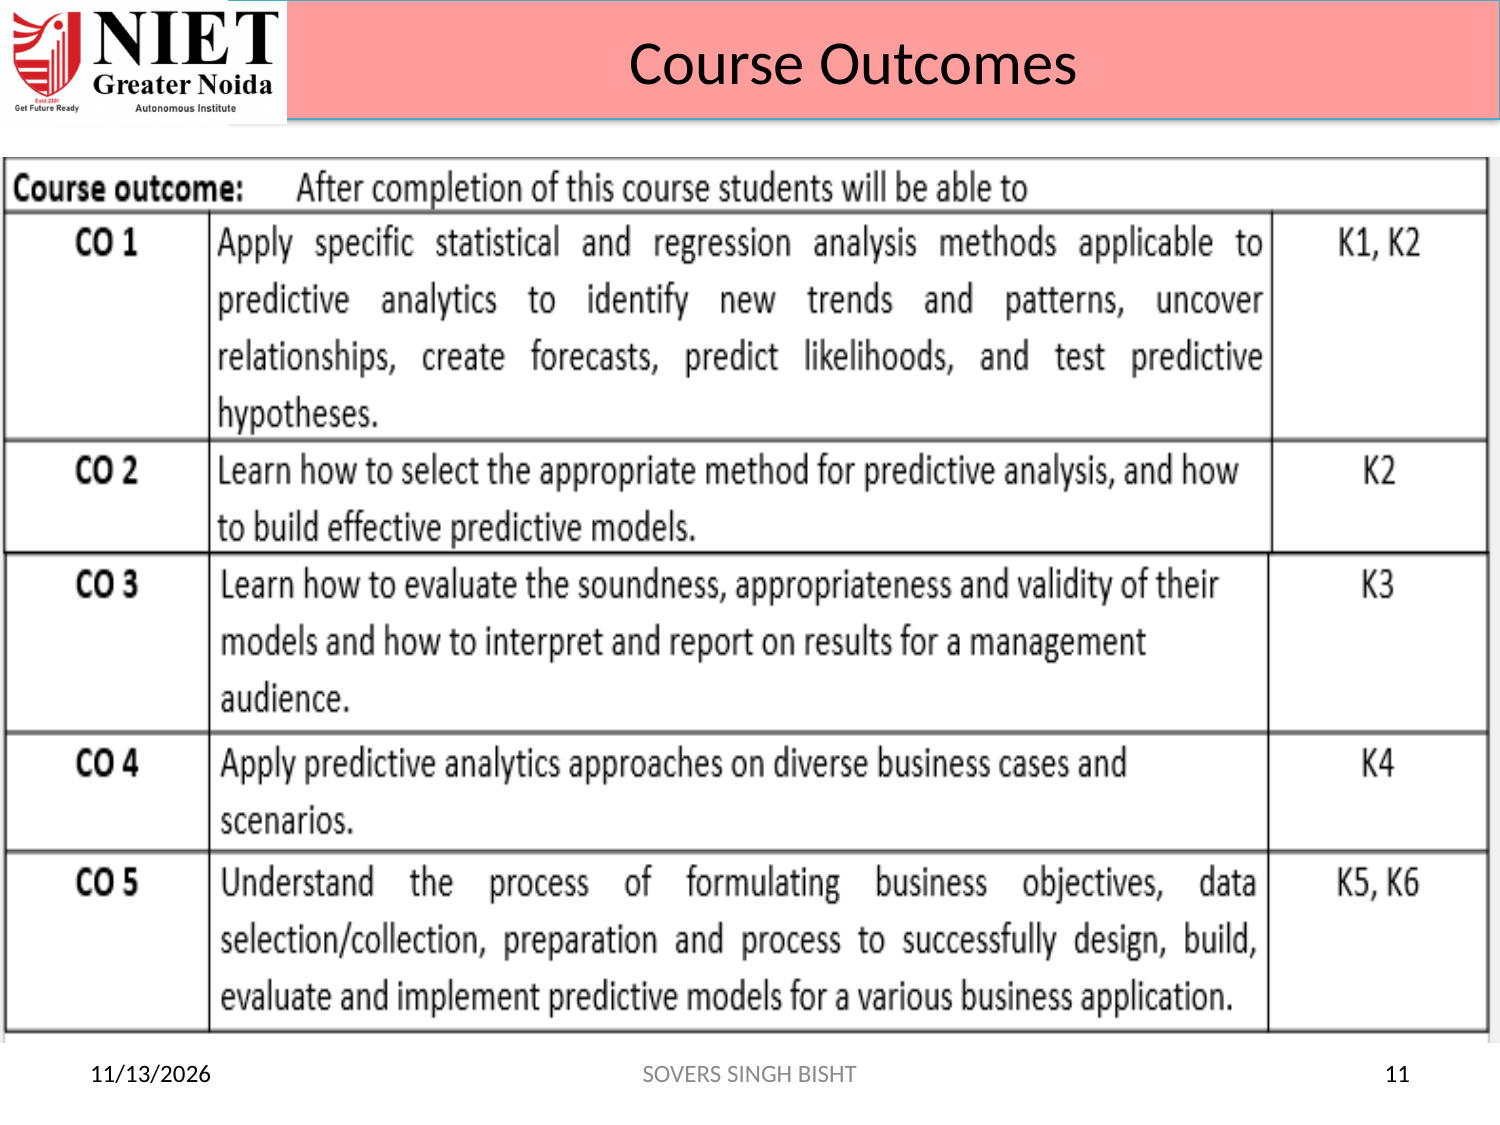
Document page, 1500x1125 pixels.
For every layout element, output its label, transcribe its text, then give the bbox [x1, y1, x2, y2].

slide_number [75, 1051, 425, 1103]
footer SOVERS SINGH BISHT [512, 1051, 988, 1103]
picture [0, 157, 1500, 1043]
picture [0, 0, 288, 134]
text_box Course Outcomes [288, 0, 1500, 120]
slide_number 11 [1074, 1051, 1425, 1103]
